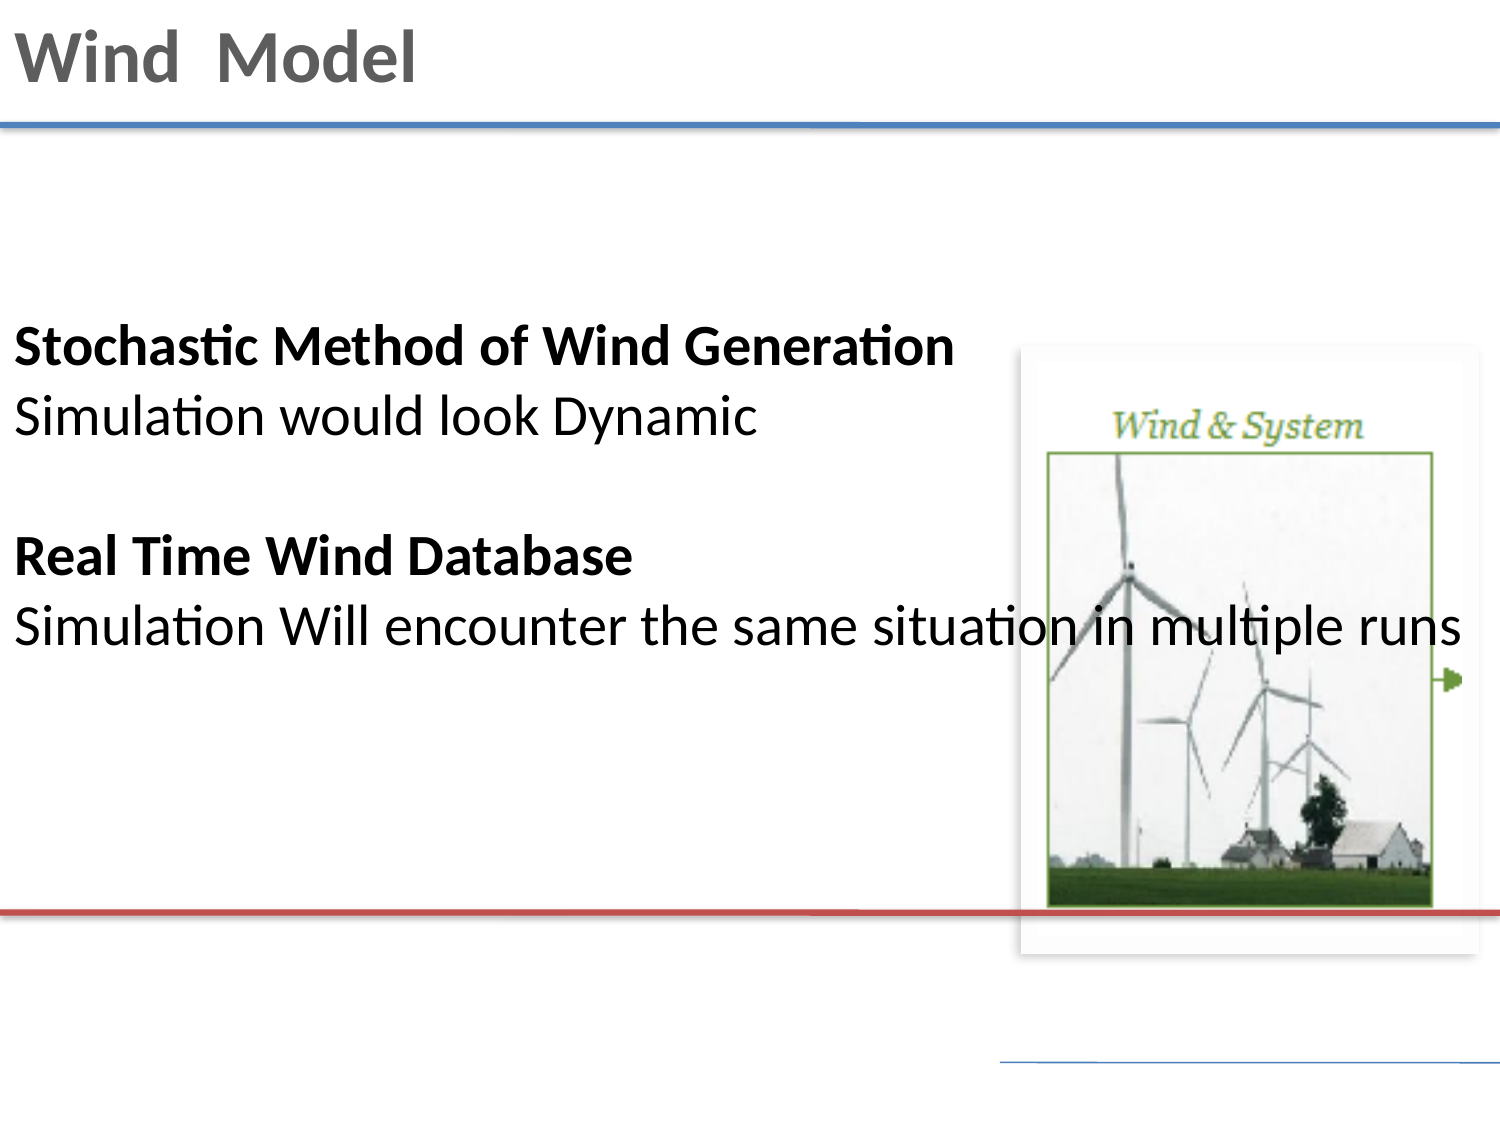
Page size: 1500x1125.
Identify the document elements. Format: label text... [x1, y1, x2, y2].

text_box Wind Model [0, 0, 650, 105]
picture [1037, 362, 1463, 912]
picture [1037, 913, 1463, 938]
text_box Stochastic Method of Wind Generation Simulation would look Dynamic Real Time Wind Database Simulation Will encounter the same situation in multiple runs [0, 299, 1500, 665]
